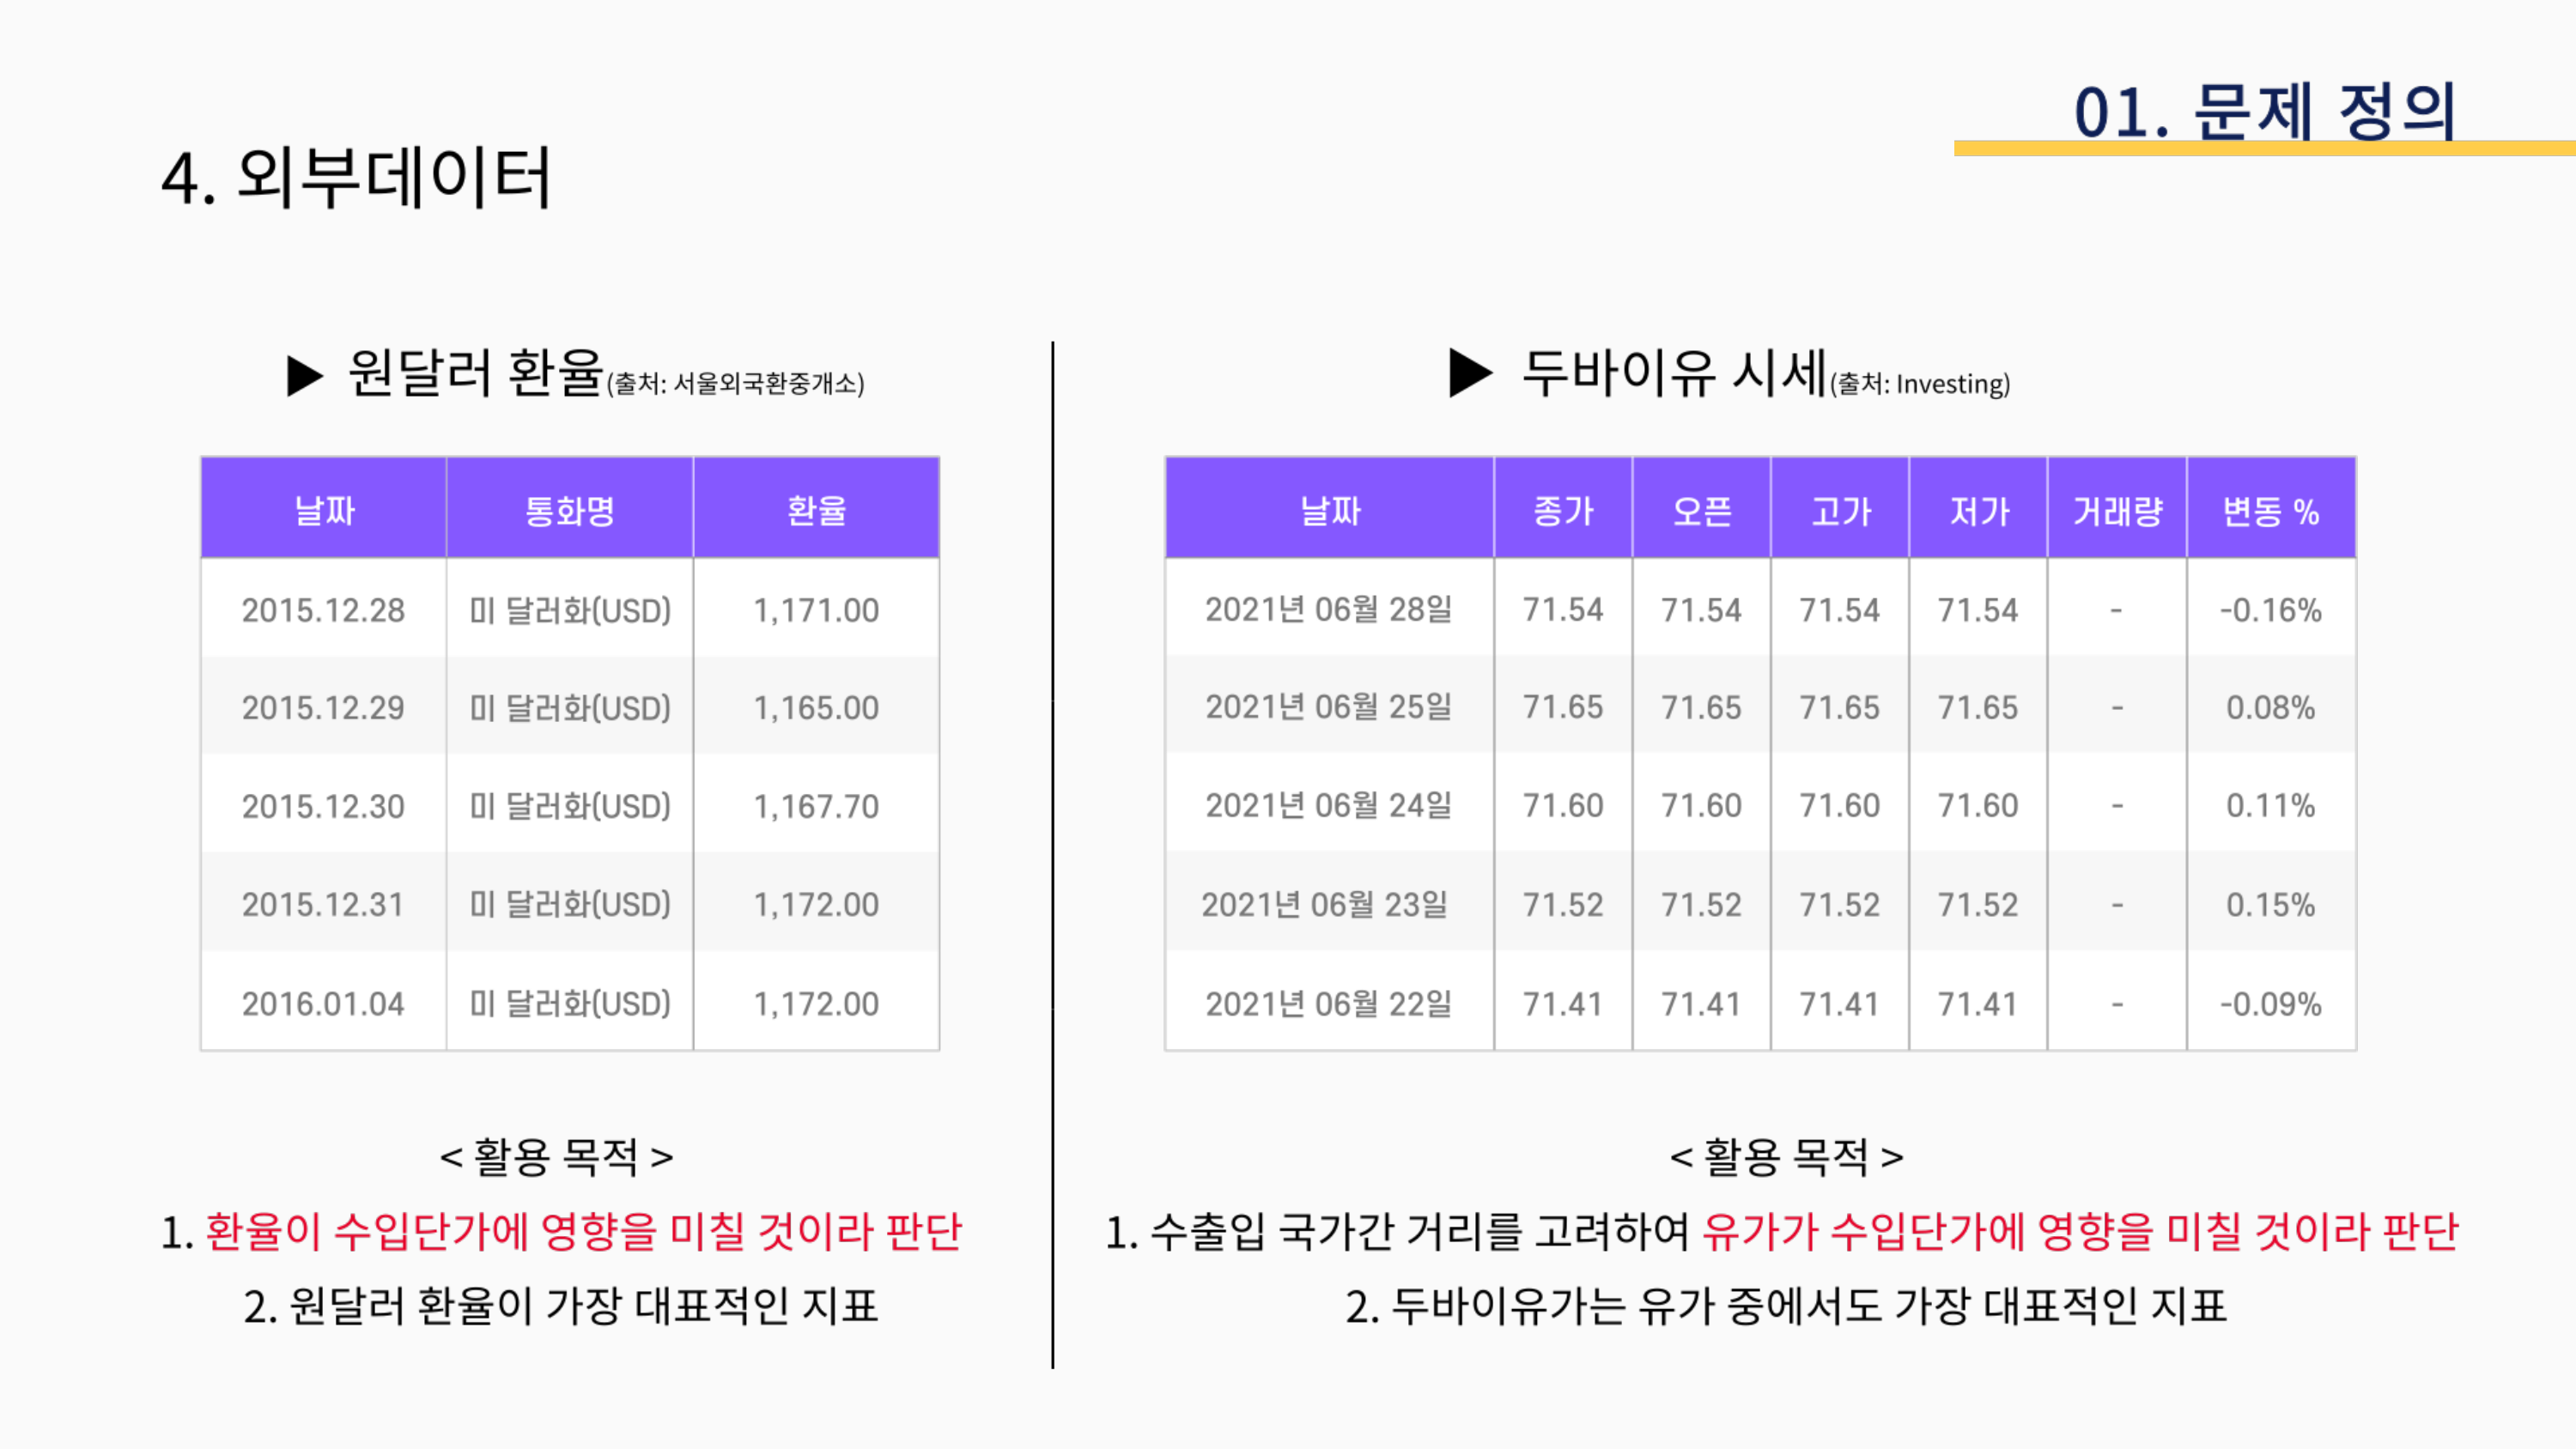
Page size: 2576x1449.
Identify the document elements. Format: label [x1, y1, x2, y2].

text_box [538, 853, 1567, 857]
text_box [1954, 119, 2576, 157]
picture [1991, 53, 2490, 119]
picture [0, 111, 2576, 1368]
